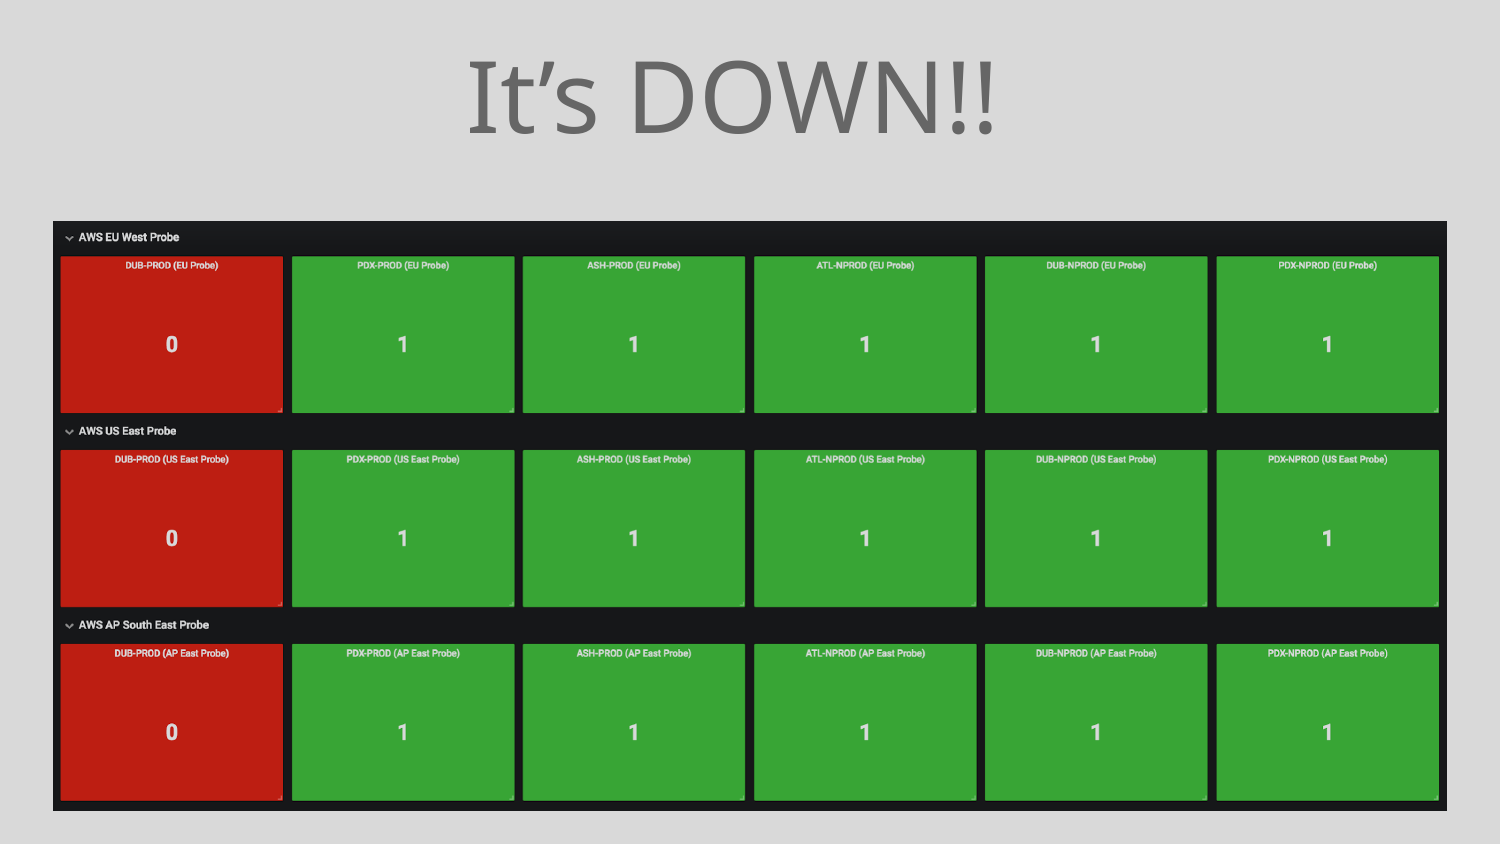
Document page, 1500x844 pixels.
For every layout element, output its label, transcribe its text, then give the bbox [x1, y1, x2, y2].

list It’s DOWN!! [430, 18, 1070, 201]
picture [53, 220, 1447, 812]
